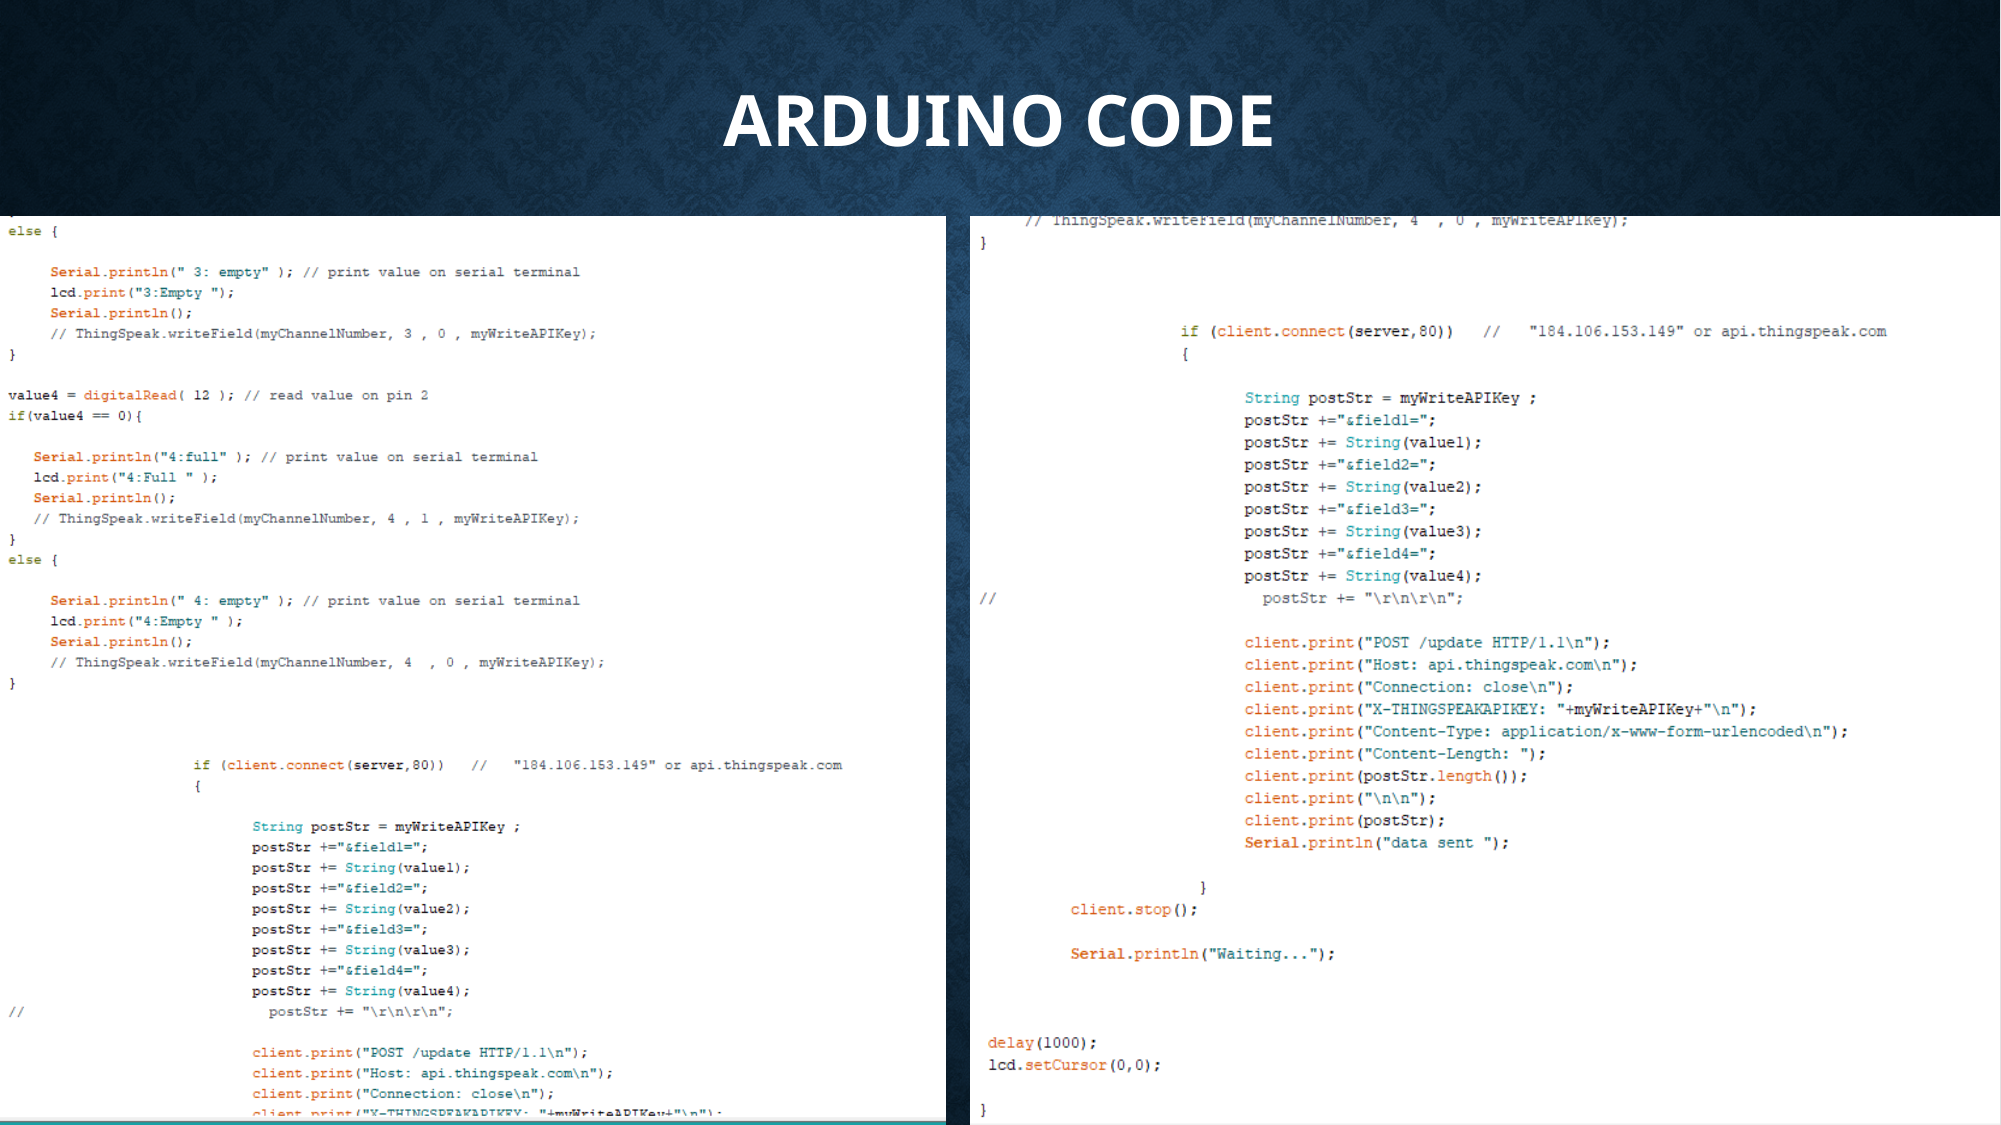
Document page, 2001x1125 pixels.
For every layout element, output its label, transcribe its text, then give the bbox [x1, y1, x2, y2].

title ARDUINO CODE [150, 15, 1850, 233]
picture [970, 215, 2000, 1125]
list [0, 215, 946, 1125]
